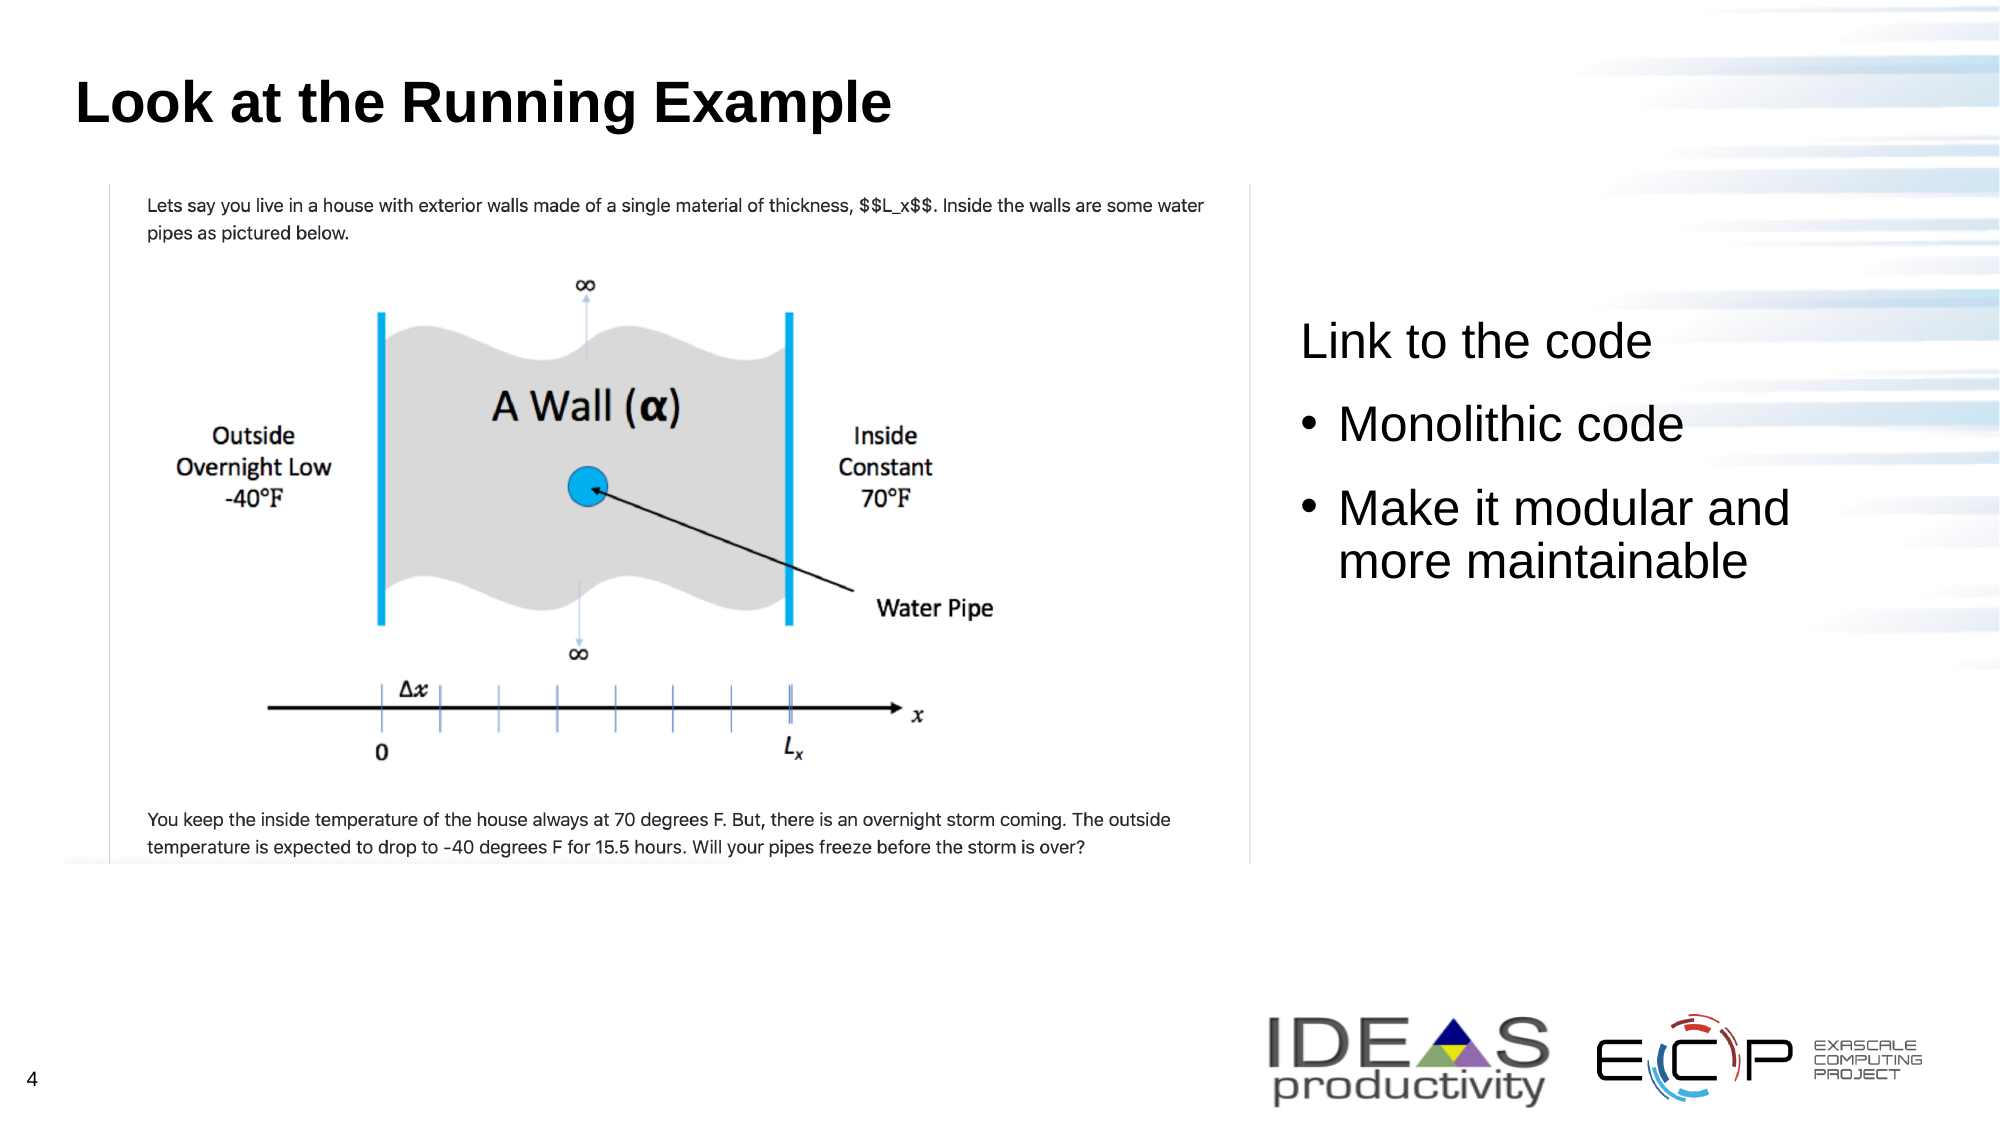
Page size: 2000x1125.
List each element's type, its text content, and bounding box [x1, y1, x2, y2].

picture [1531, 0, 2000, 669]
title Look at the Running Example [59, 67, 1927, 152]
picture [64, 184, 1266, 865]
text_box Link to the code Monolithic code Make it modular and more maintainable [1285, 307, 1838, 817]
picture [1597, 1014, 1922, 1102]
picture [1257, 1009, 1560, 1115]
